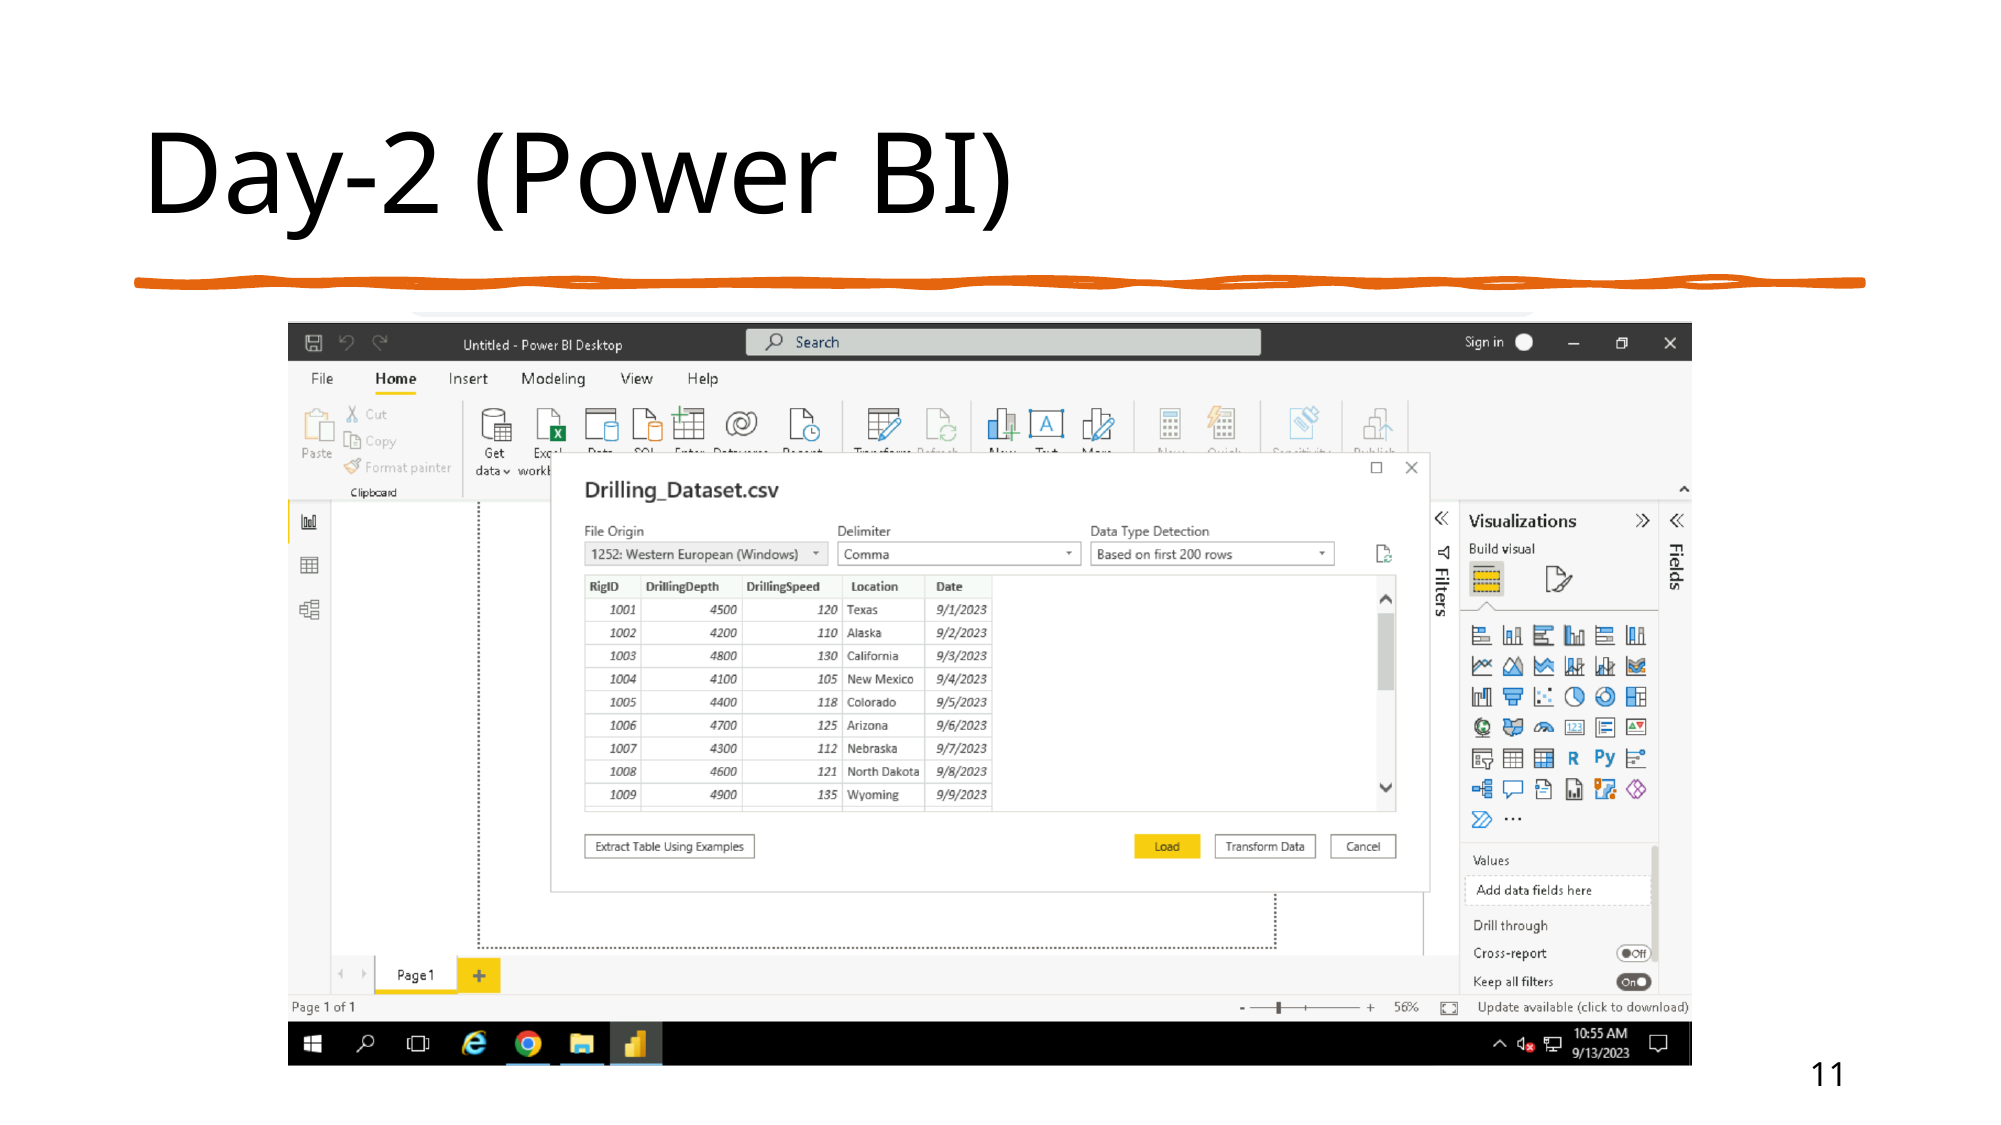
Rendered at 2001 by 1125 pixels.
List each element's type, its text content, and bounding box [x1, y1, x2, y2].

slide_number 11 [1412, 1042, 1863, 1103]
title Day-2 (Power BI) [126, 59, 1851, 278]
picture [287, 312, 1692, 1066]
